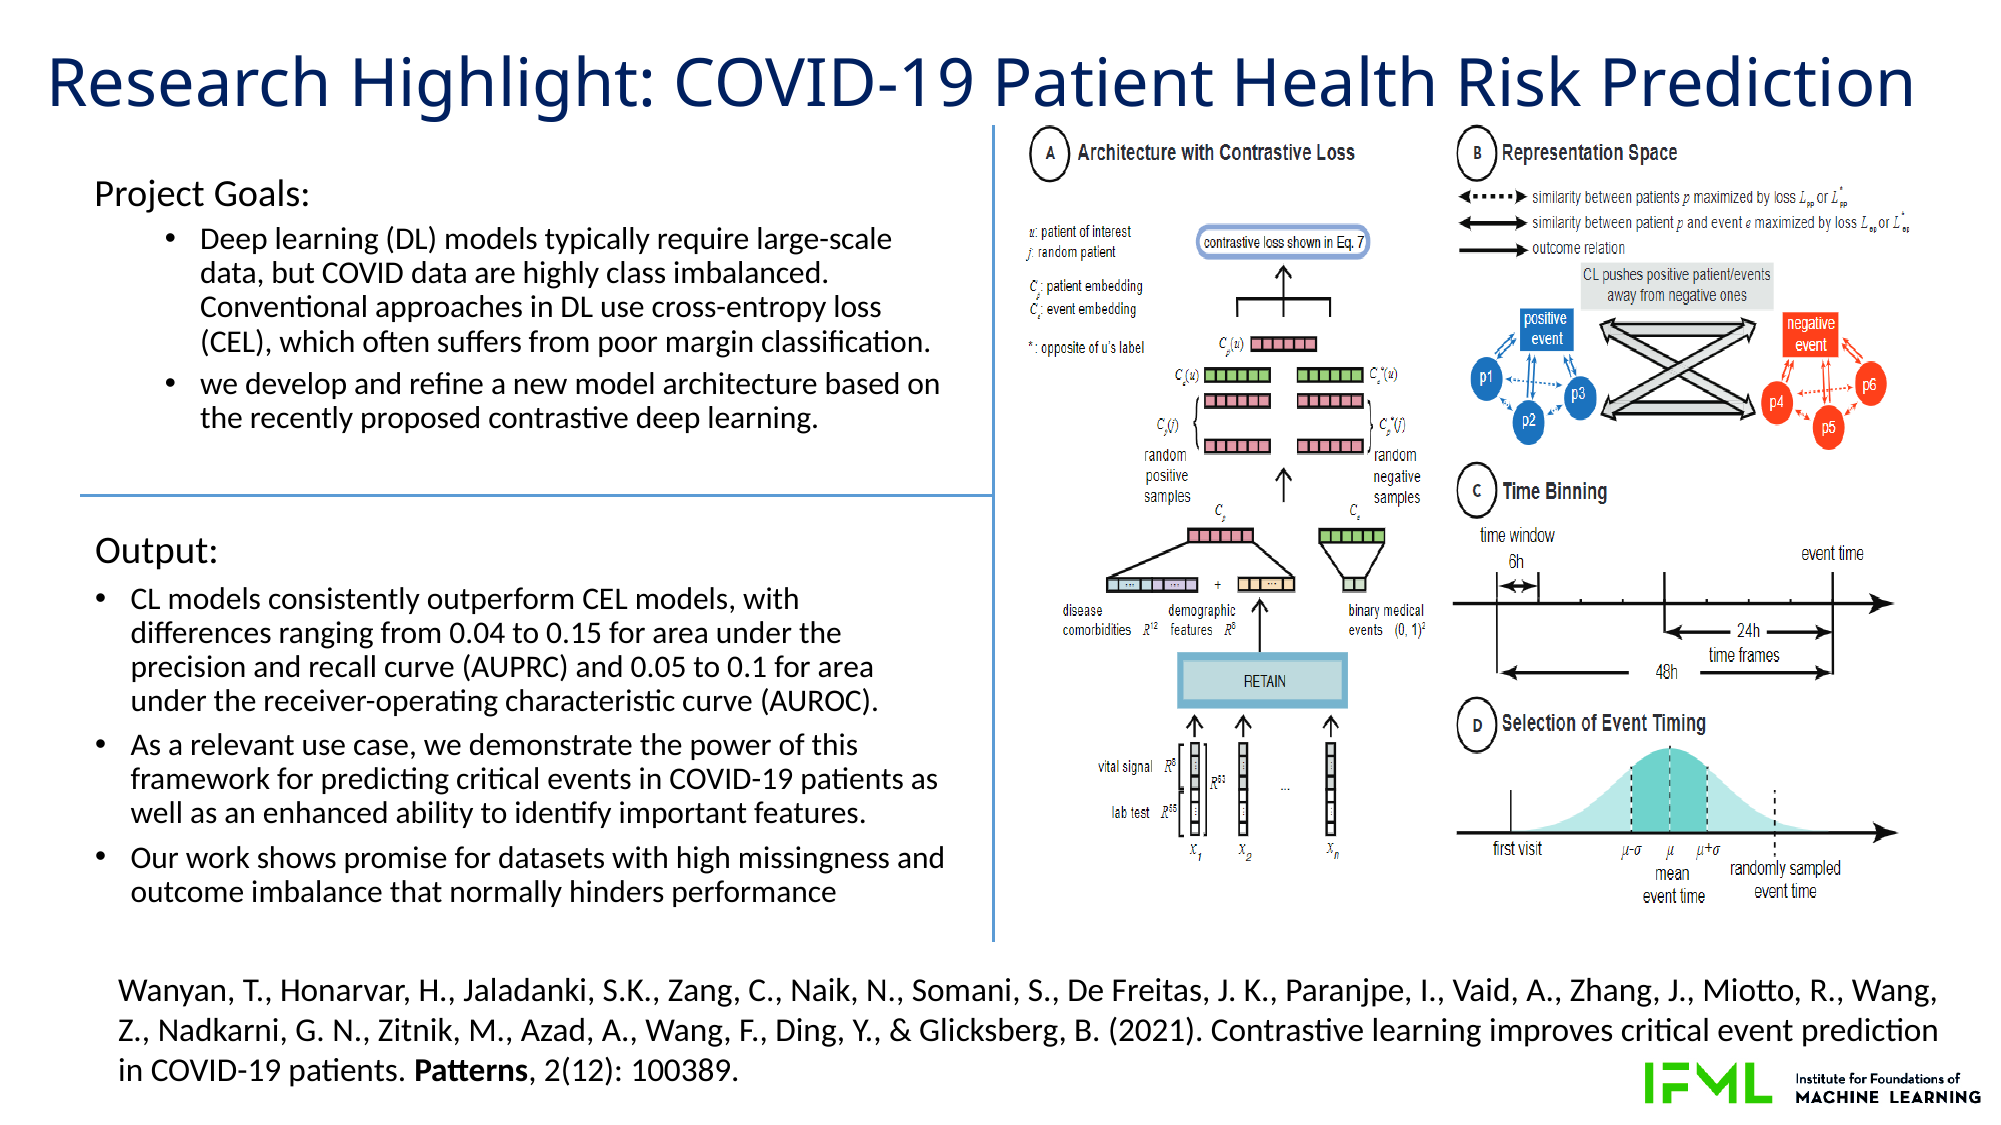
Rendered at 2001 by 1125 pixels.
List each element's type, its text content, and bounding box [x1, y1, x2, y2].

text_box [80, 125, 994, 943]
picture [1006, 115, 1935, 926]
title Research Highlight: COVID-19 Patient Health Risk Prediction [31, 14, 1935, 156]
picture [1611, 1039, 2000, 1125]
text_box Wanyan, T., Honarvar, H., Jaladanki, S.K., Zang, C., Naik, N., Somani, S., De Freitas, J. K., Paranjpe, I., Vaid, A., Zhang, J., Miotto, R., Wang, Z., Nadkarni, G. N., Zitnik, M., Azad, A., Wang, F., Ding, Y., & Glicksberg, B. (2021). Contrastive learning improves critical event prediction in COVID-19 patients. Patterns, 2(12): 100389. [103, 960, 1985, 1095]
